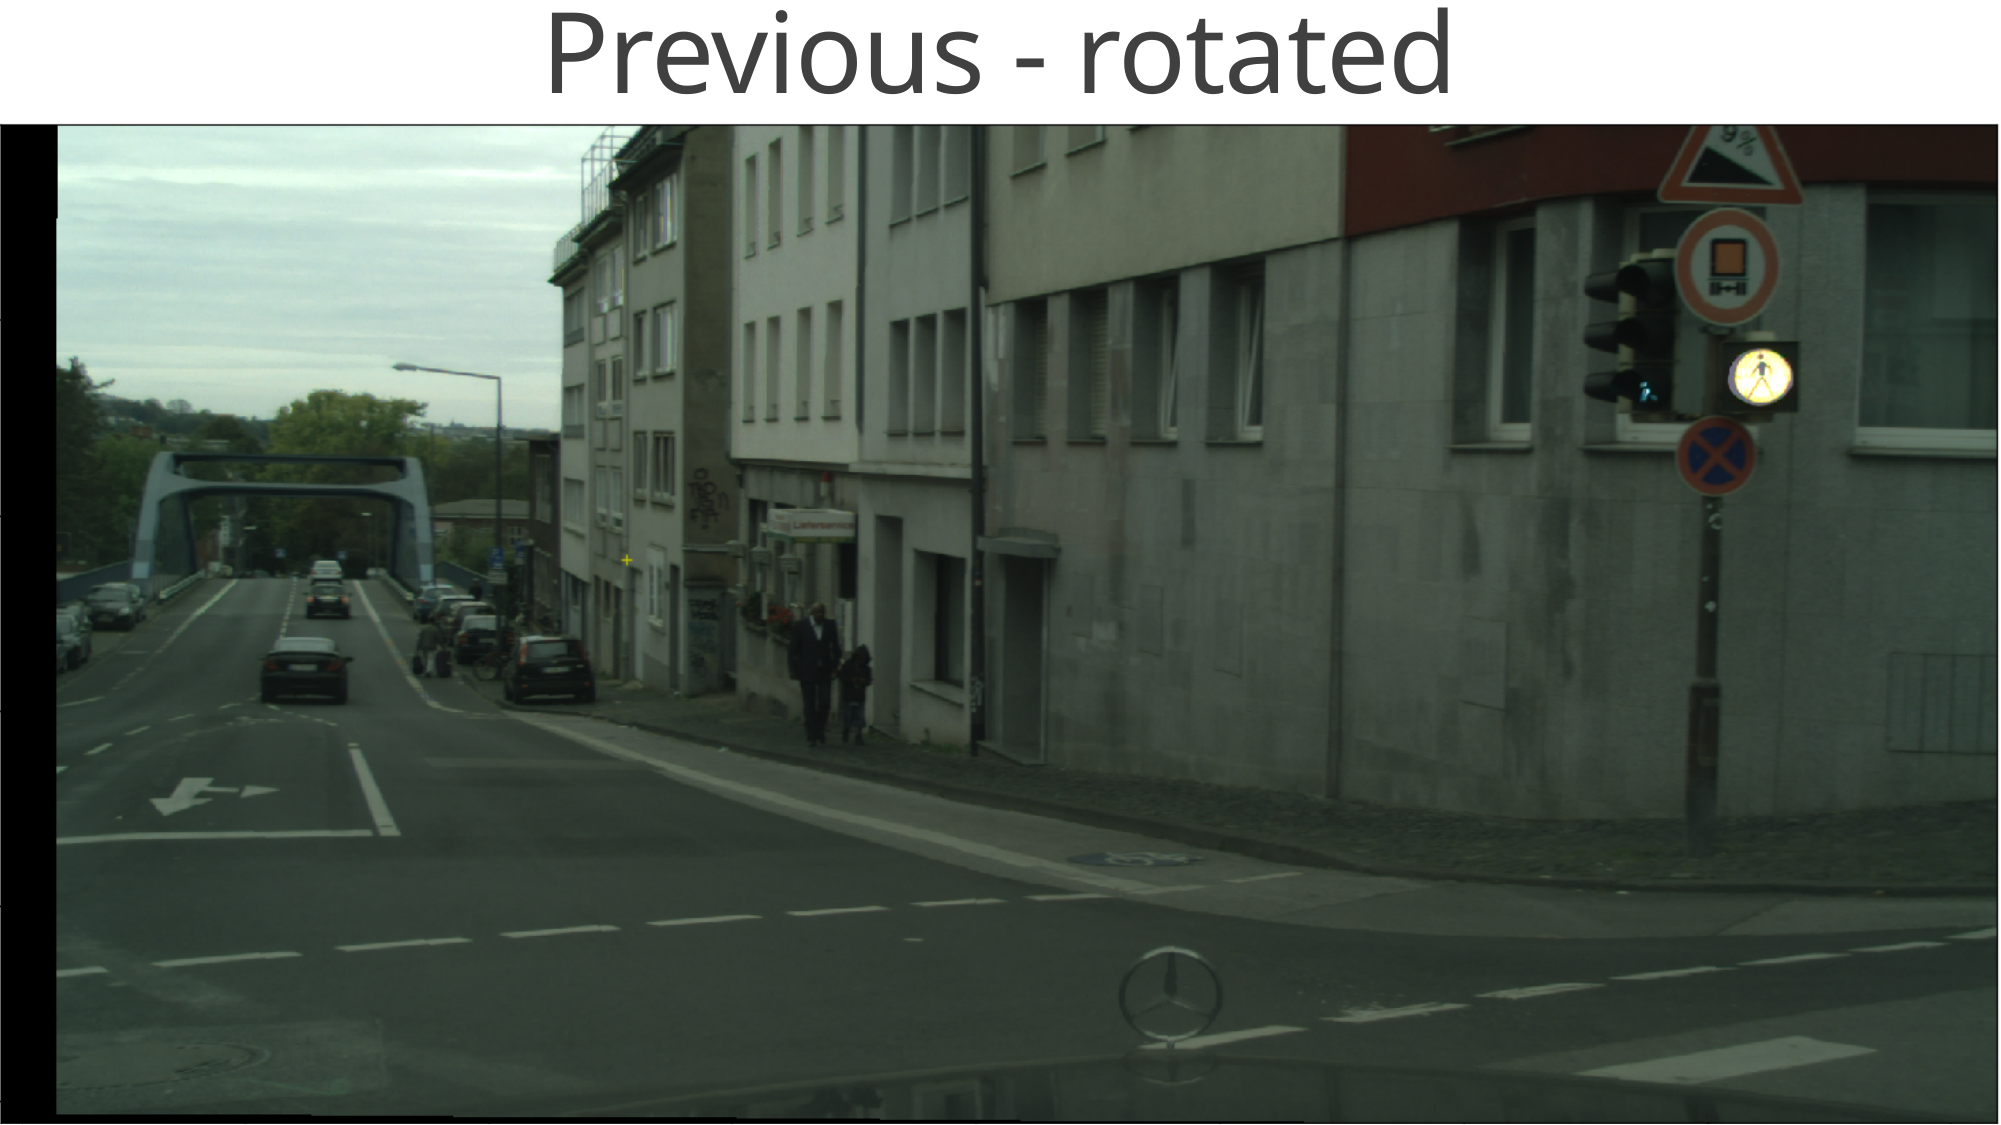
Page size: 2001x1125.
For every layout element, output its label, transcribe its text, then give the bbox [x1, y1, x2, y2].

picture [0, 123, 2000, 1125]
title Previous - rotated [137, 0, 1863, 119]
